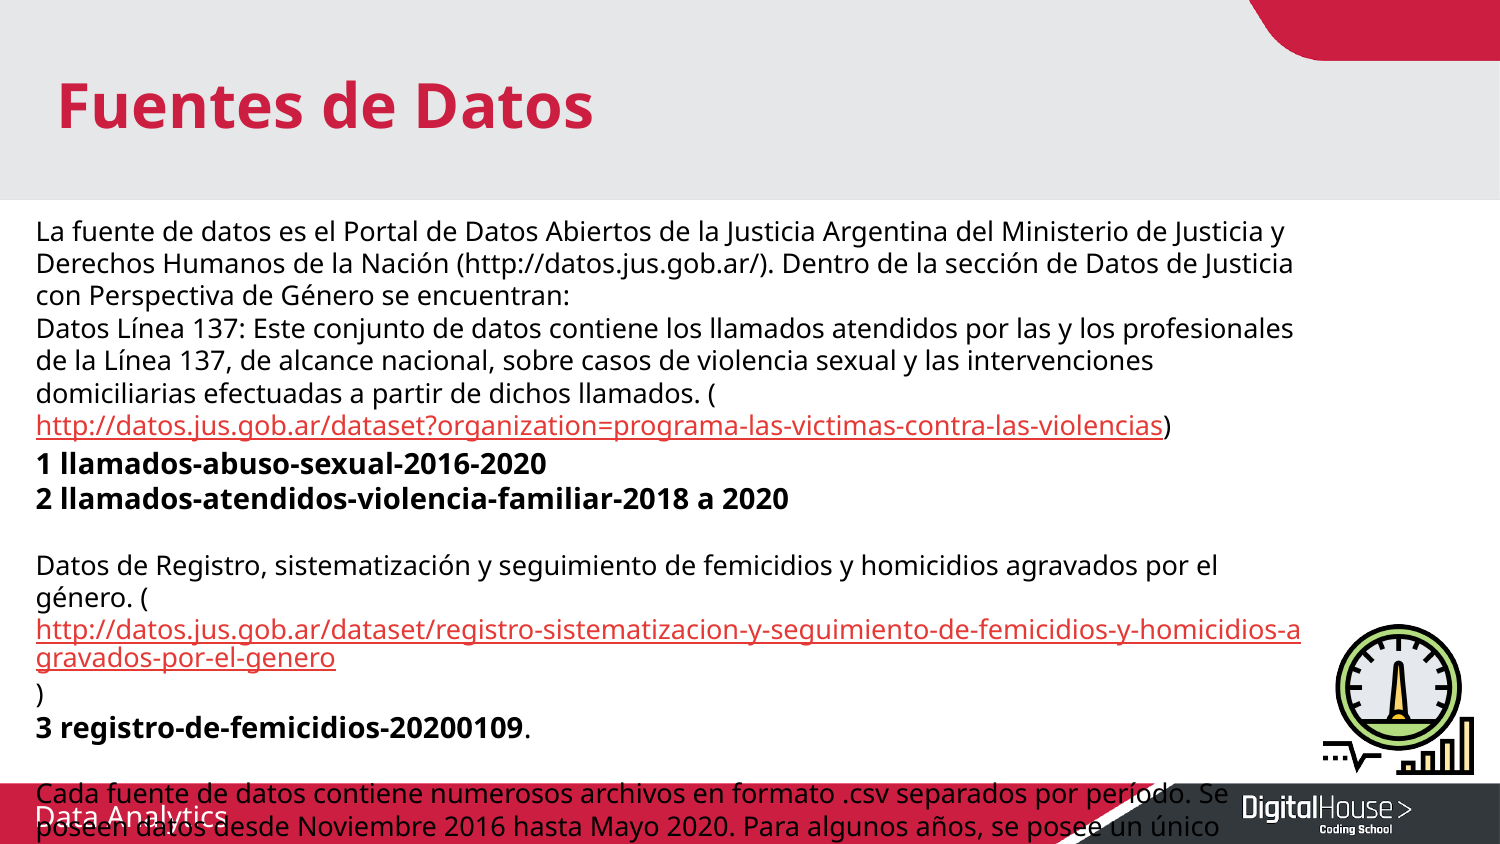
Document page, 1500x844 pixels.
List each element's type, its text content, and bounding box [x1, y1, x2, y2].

picture [0, 0, 1500, 844]
title Fuentes de Datos [42, 23, 1265, 184]
text_box La fuente de datos es el Portal de Datos Abiertos de la Justicia Argentina del Ministerio de Justicia y Derechos Humanos de la Nación (http://datos.jus.gob.ar/). Dentro de la sección de Datos de Justicia con Perspectiva de Género se encuentran: Datos Línea 137: Este conjunto de datos contiene los llamados atendidos por las y los profesionales de la Línea 137, de alcance nacional, sobre casos de violencia sexual y las intervenciones domiciliarias efectuadas a partir de dichos llamados. (http://datos.jus.gob.ar/dataset?organization=programa-las-victimas-contra-las-violencias) 1 llamados-abuso-sexual-2016-2020 2 llamados-atendidos-violencia-familiar-2018 a 2020 Datos de Registro, sistematización y seguimiento de femicidios y homicidios agravados por el género. (http://datos.jus.gob.ar/dataset/registro-sistematizacion-y-seguimiento-de-femicidios-y-homicidios-agravados-por-el-genero) 3 registro-de-femicidios-20200109. Cada fuente de datos contiene numerosos archivos en formato .csv separados por período. Se poseen datos desde Noviembre 2016 hasta Mayo 2020. Para algunos años, se posee un único archivo anual que compila todos los datos de ese registro y ese año, pero para otros los datos están separados por archivos mensuales o trimestrales. Fuente: (http://datos.jus.gob.ar/). [20, 206, 1324, 713]
